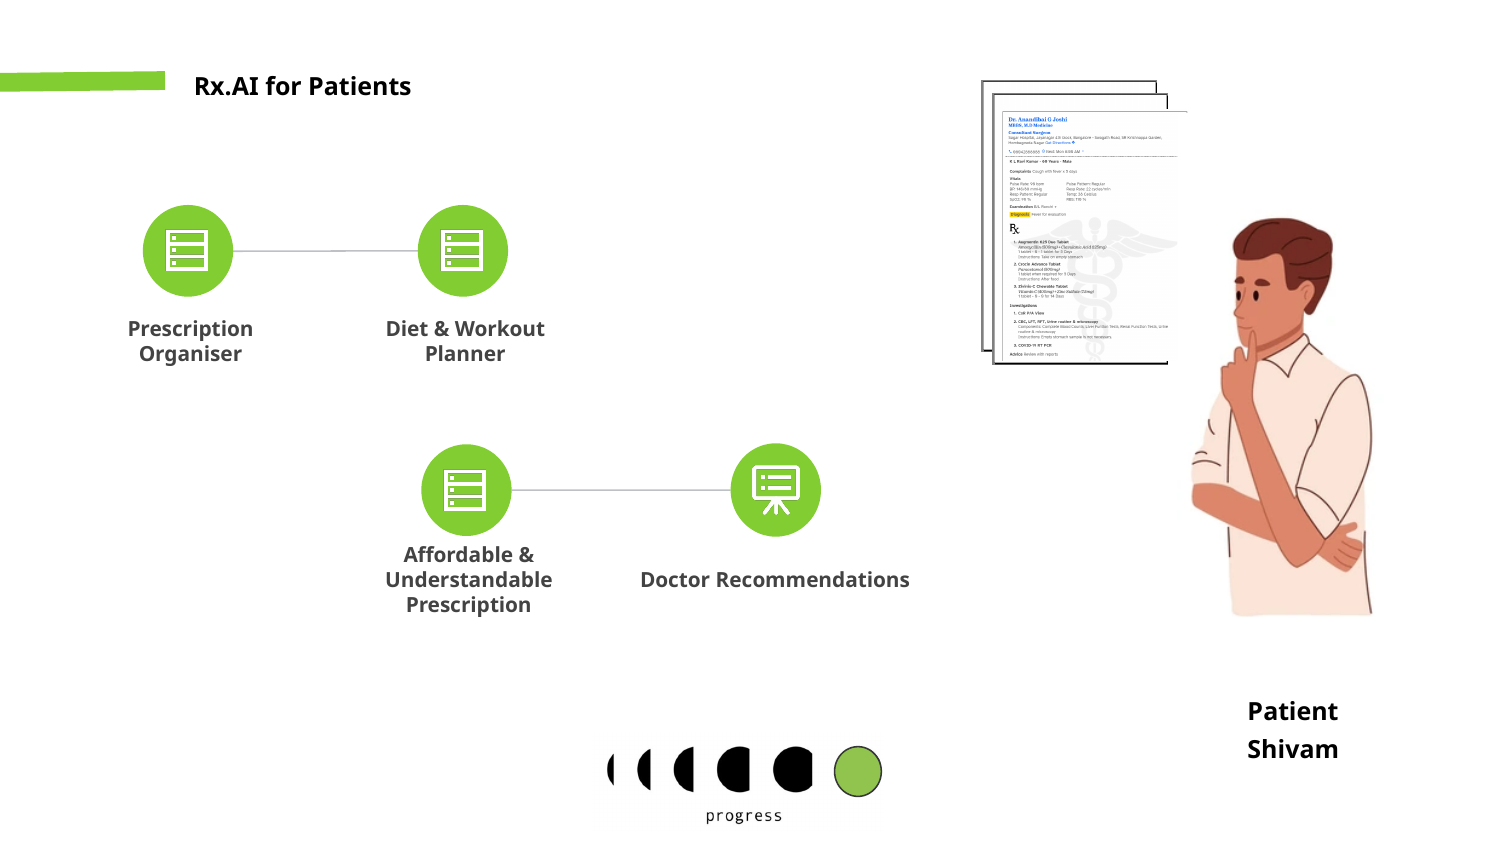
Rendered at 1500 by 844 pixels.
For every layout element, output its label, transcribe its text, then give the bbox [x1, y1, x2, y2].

text_box Rx.AI for Patients [115, 49, 725, 114]
text_box Doctor Recommendations [579, 547, 971, 612]
picture [752, 464, 800, 516]
text_box Prescription Organiser [41, 308, 340, 373]
picture [1177, 113, 1407, 694]
text_box Affordable & Understandable Prescription [319, 547, 579, 612]
picture [592, 732, 885, 831]
text_box Diet & Workout Planner [340, 308, 615, 373]
text_box [730, 443, 821, 537]
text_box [421, 444, 512, 537]
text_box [142, 204, 234, 297]
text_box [417, 204, 509, 297]
text_box Patient Shivam [1247, 701, 1405, 758]
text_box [981, 80, 1190, 365]
